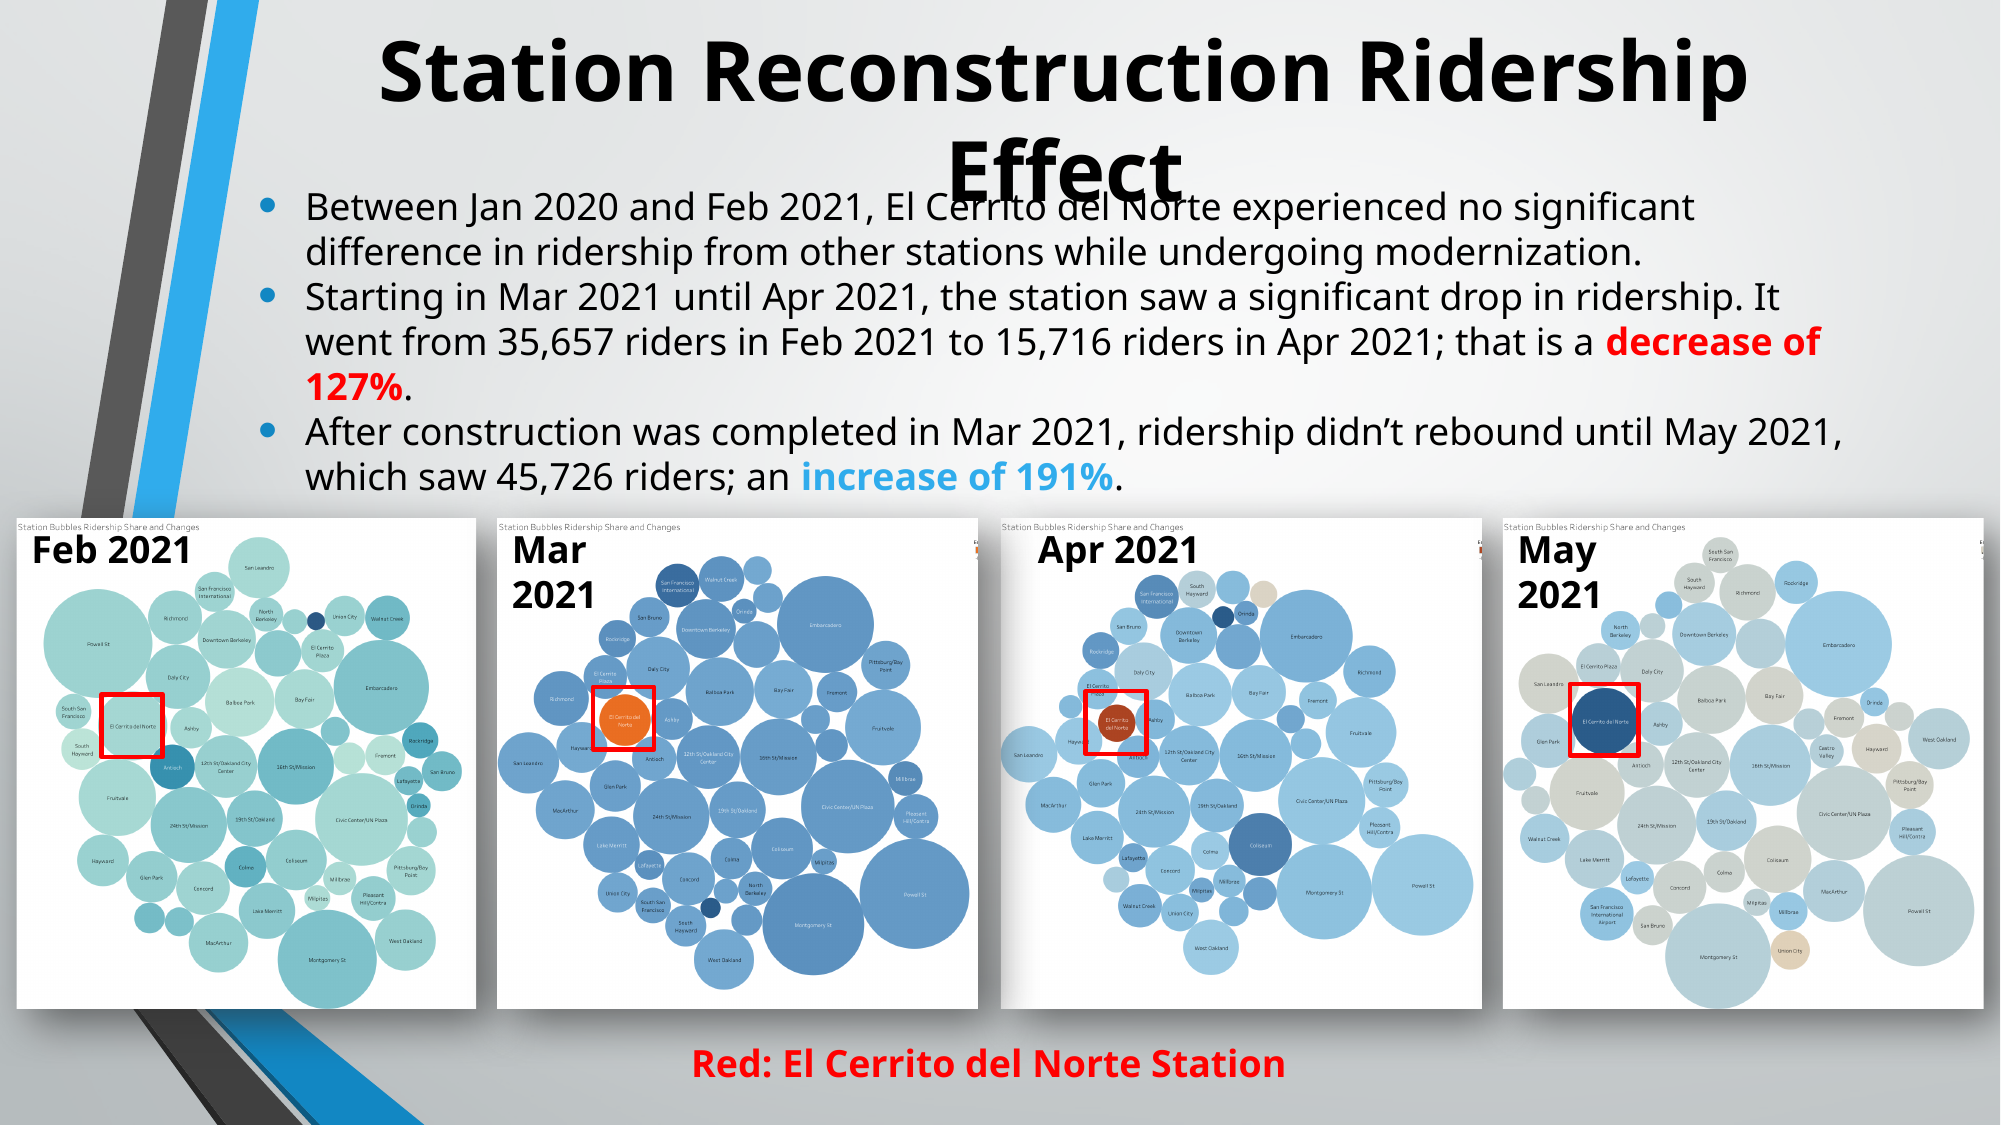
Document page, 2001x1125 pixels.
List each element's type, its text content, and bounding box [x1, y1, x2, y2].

text_box Red: El Cerrito del Norte Station [676, 1032, 1303, 1092]
picture [1502, 517, 1984, 1010]
text_box Between Jan 2020 and Feb 2021, El Cerrito del Norte experienced no significant difference in ridership from other stations while undergoing modernization. Starting in Mar 2021 until Apr 2021, the station saw a significant drop in ridership. It went from 35,657 riders in Feb 2021 to 15,716 riders in Apr 2021; that is a decrease of 127%. After construction was completed in Mar 2021, ridership didn’t rebound until May 2021, which saw 45,726 riders; an increase of 191%. [243, 175, 1887, 506]
picture [1000, 517, 1482, 1009]
title Station Reconstruction Ridership Effect [243, 12, 1887, 175]
picture [496, 517, 979, 1009]
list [16, 518, 477, 1010]
